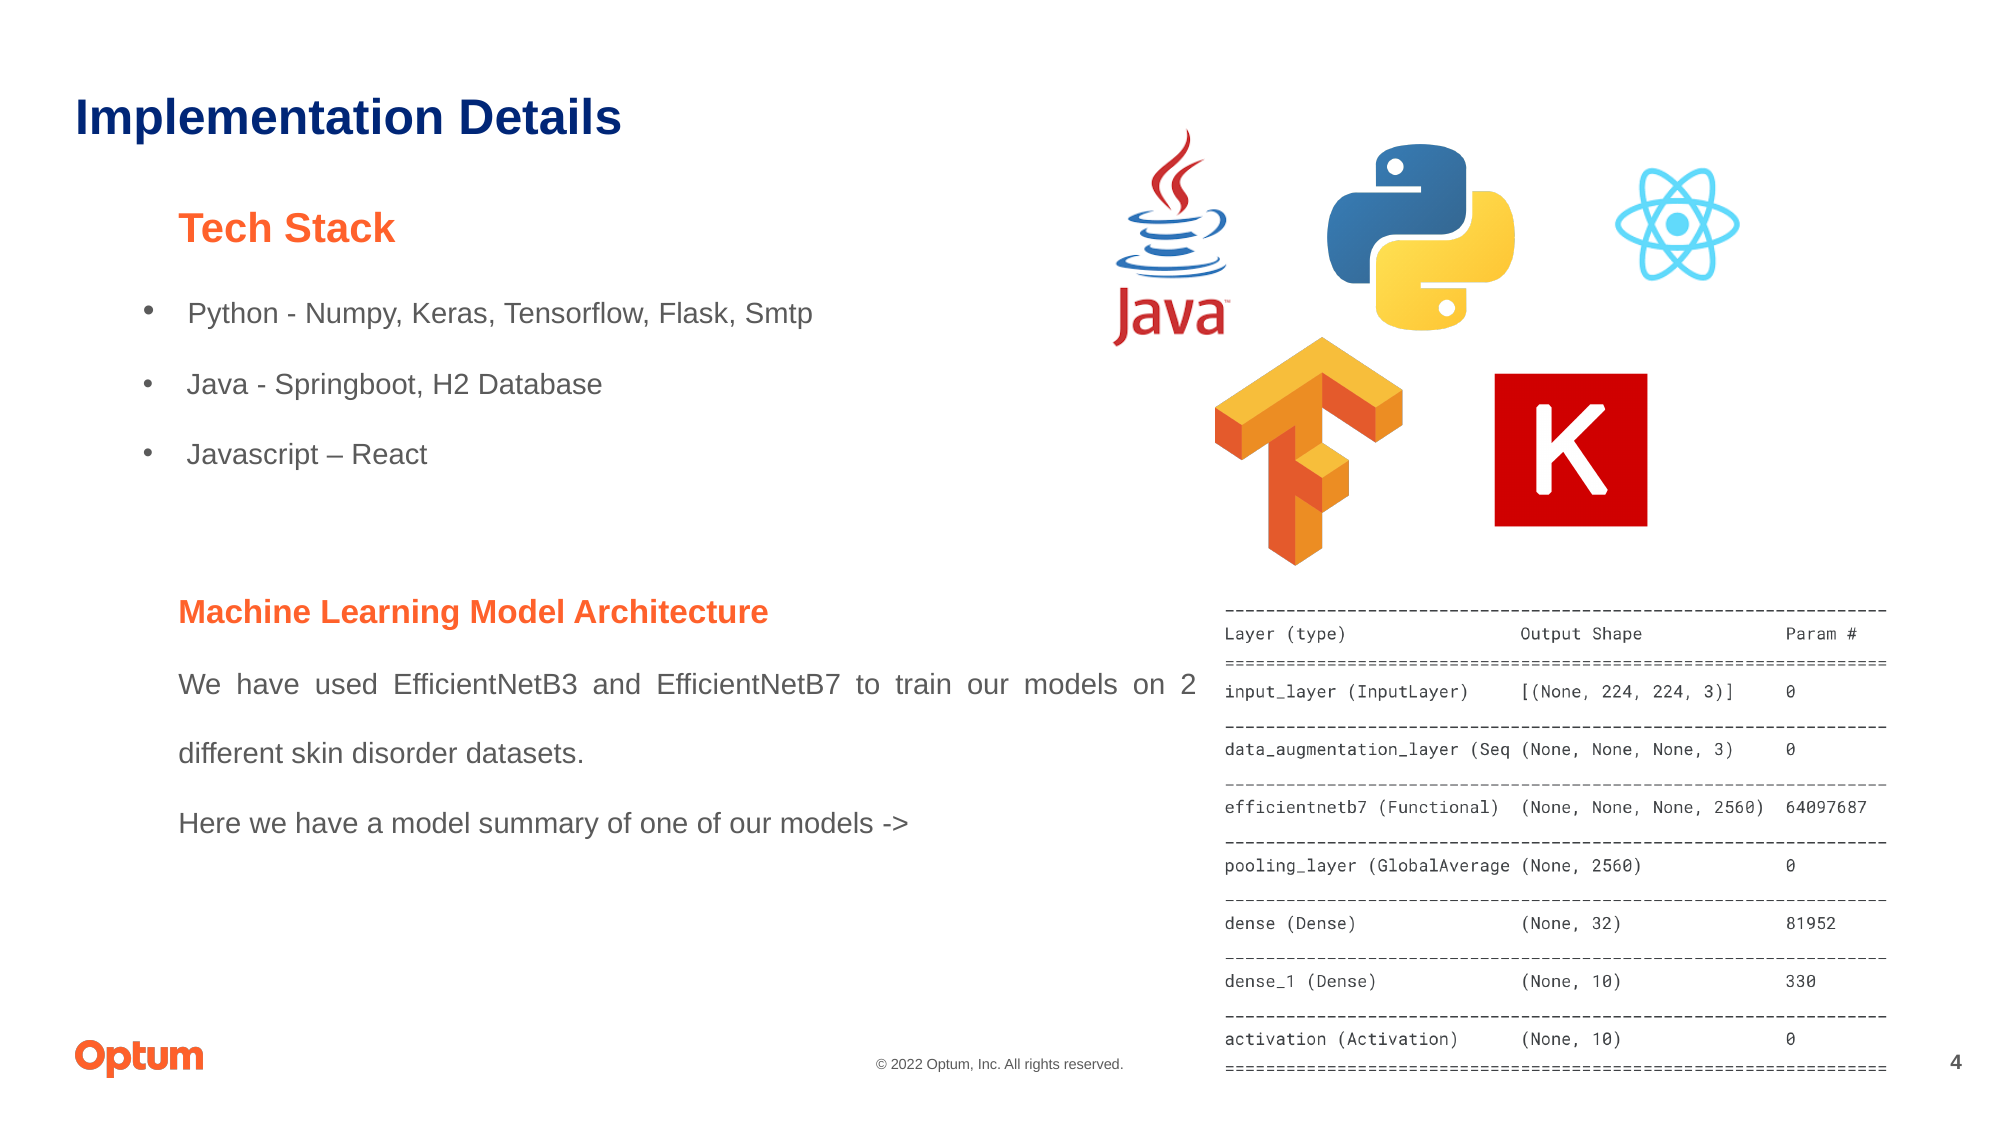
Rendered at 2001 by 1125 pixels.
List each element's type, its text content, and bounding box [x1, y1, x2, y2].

picture [1525, 118, 1830, 331]
picture [1327, 144, 1515, 331]
title Implementation Details [75, 91, 1650, 146]
picture [1213, 596, 1899, 1084]
picture [75, 1040, 203, 1078]
picture [1492, 371, 1650, 529]
text_box Tech Stack Python - Numpy, Keras, Tensorflow, Flask, Smtp Java - Springboot, H2 Database Javascript – React Machine Learning Model Architecture We have used EfficientNetB3 and EfficientNetB7 to train our models on 2 different skin disorder datasets. Here we have a model summary of one of our models -> [88, 193, 1214, 948]
picture [1052, 118, 1403, 566]
